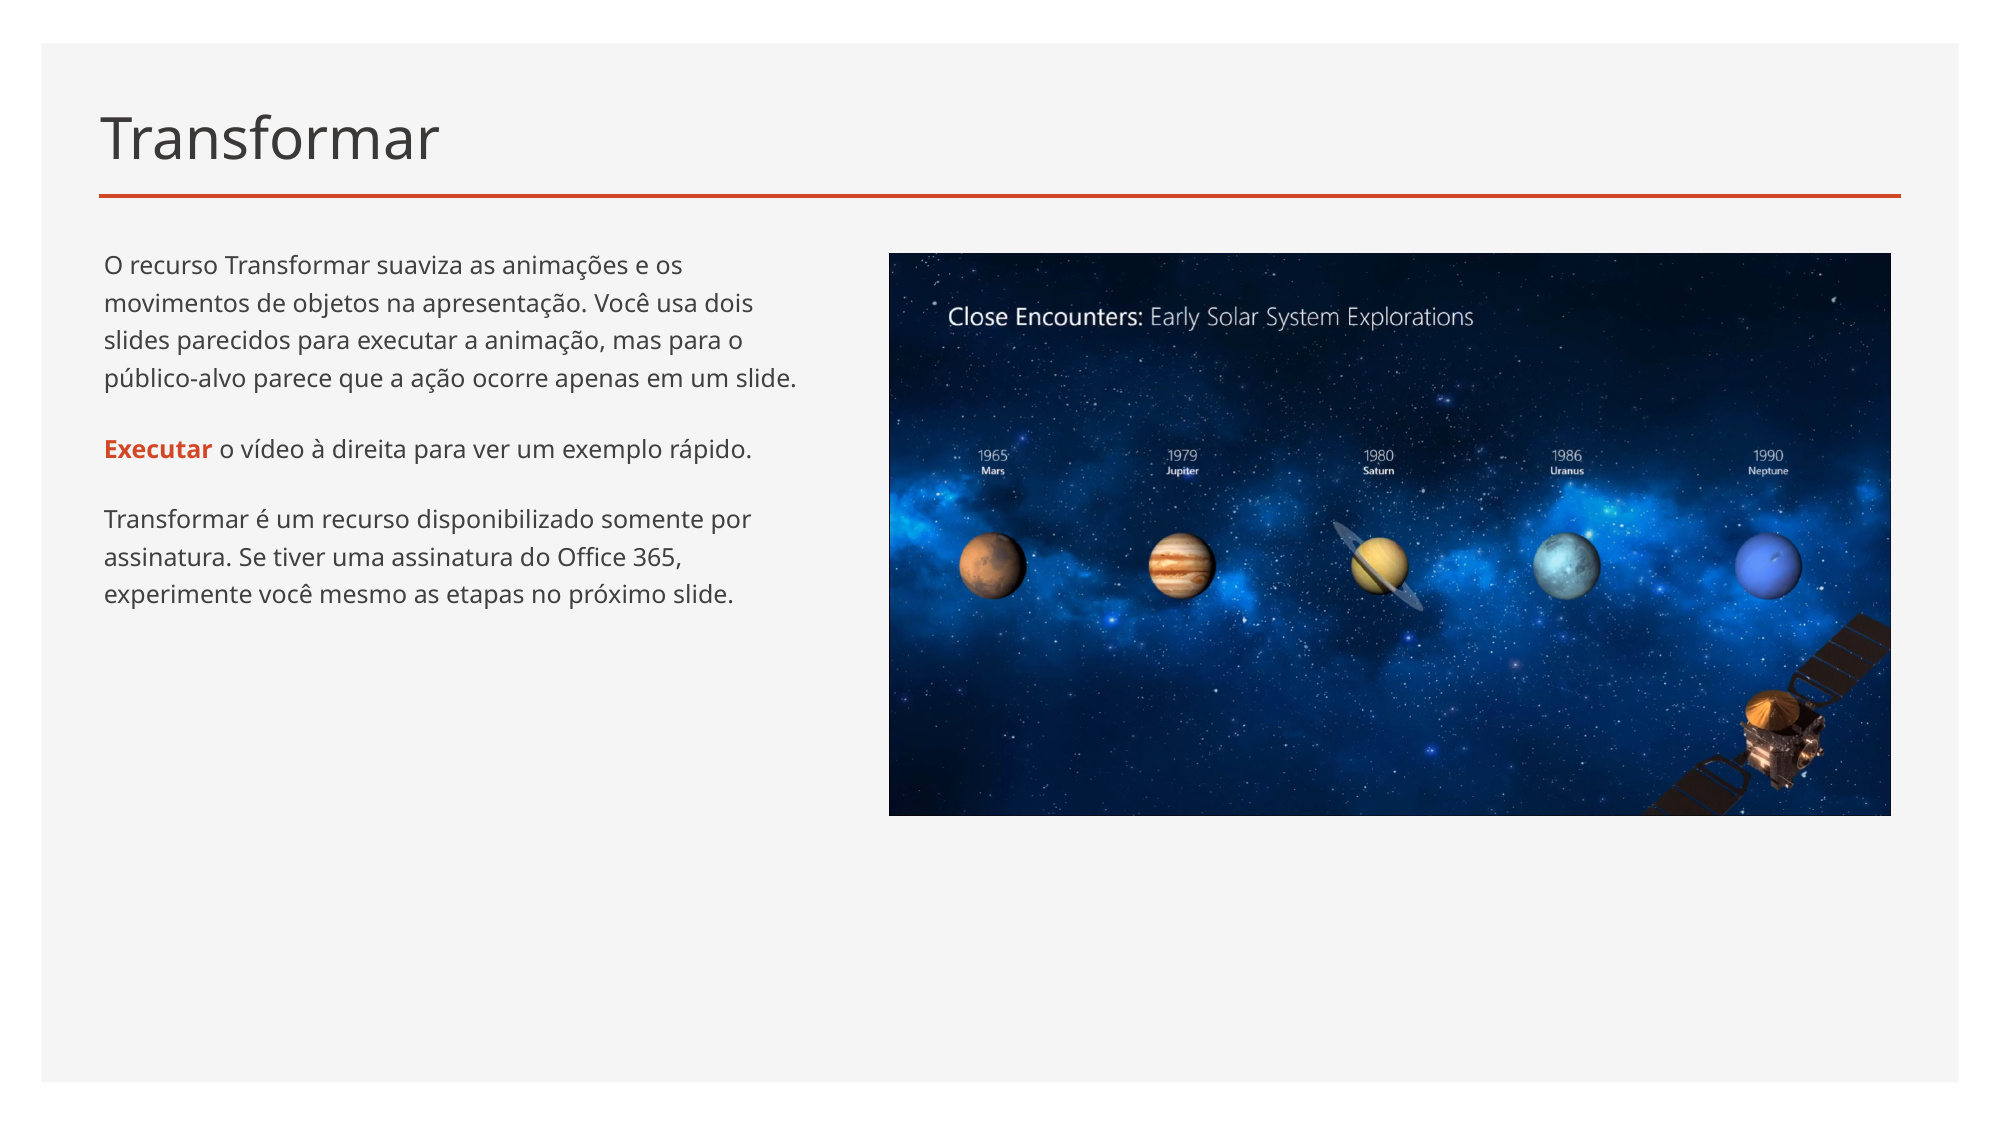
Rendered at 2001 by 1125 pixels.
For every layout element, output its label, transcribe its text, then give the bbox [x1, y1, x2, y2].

title Transformar [85, 73, 1214, 179]
list O recurso Transformar suaviza as animações e os movimentos de objetos na apresentação. Você usa dois slides parecidos para executar a animação, mas para o público-alvo parece que a ação ocorre apenas em um slide. Executar o vídeo à direita para ver um exemplo rápido. Transformar é um recurso disponibilizado somente por assinatura. Se tiver uma assinatura do Office 365, experimente você mesmo as etapas no próximo slide. [88, 234, 837, 1021]
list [888, 252, 1892, 817]
